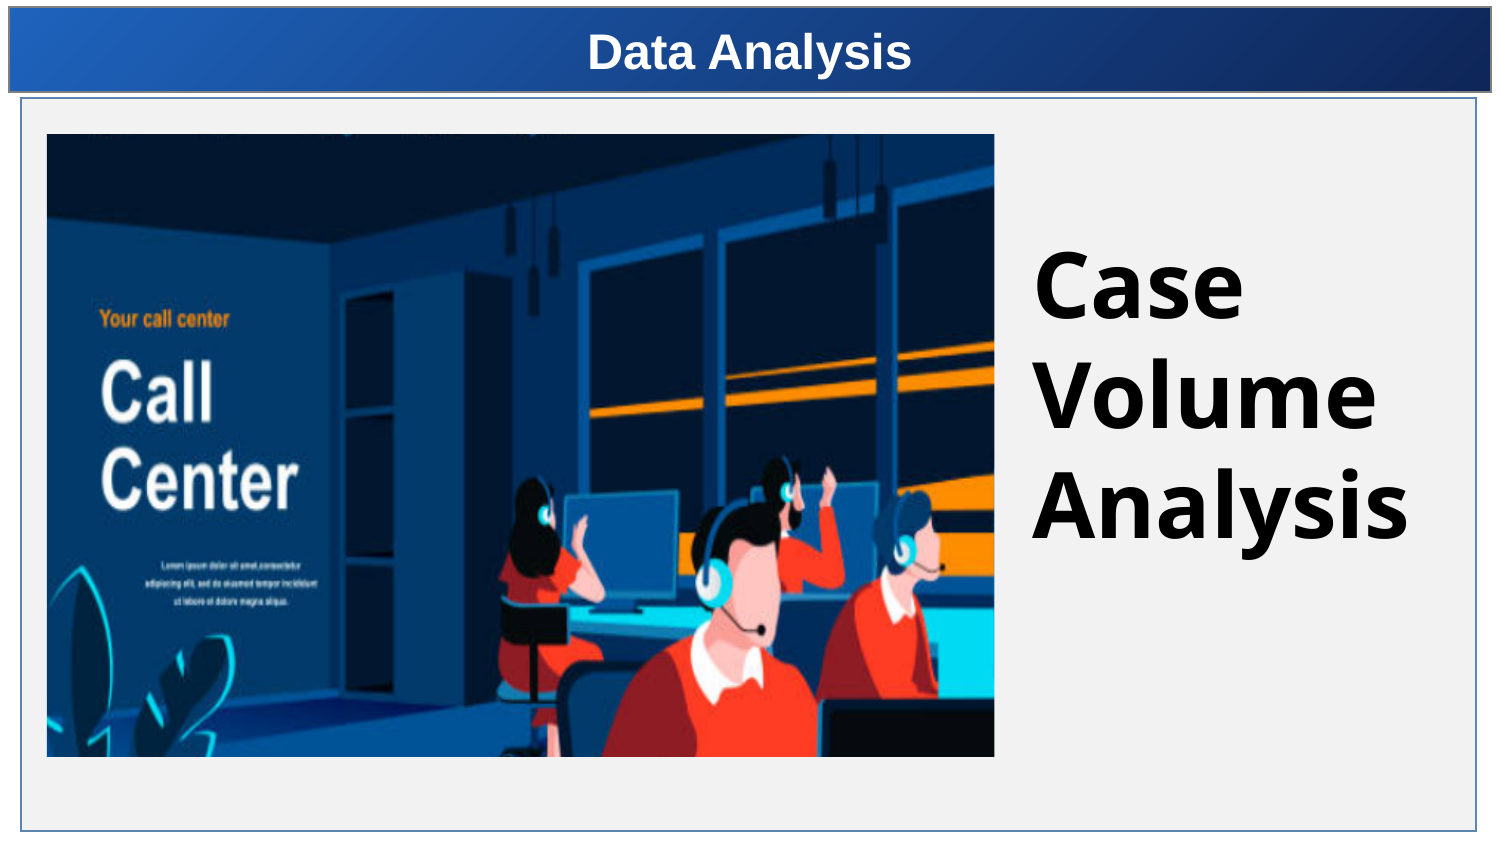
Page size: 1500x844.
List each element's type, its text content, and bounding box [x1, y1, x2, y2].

text_box [20, 97, 1477, 832]
picture [46, 718, 61, 730]
picture [88, 738, 98, 745]
picture [207, 734, 214, 758]
text_box Data Analysis [8, 6, 1492, 93]
picture [46, 134, 995, 758]
text_box Case Volume Analysis [1017, 219, 1453, 565]
